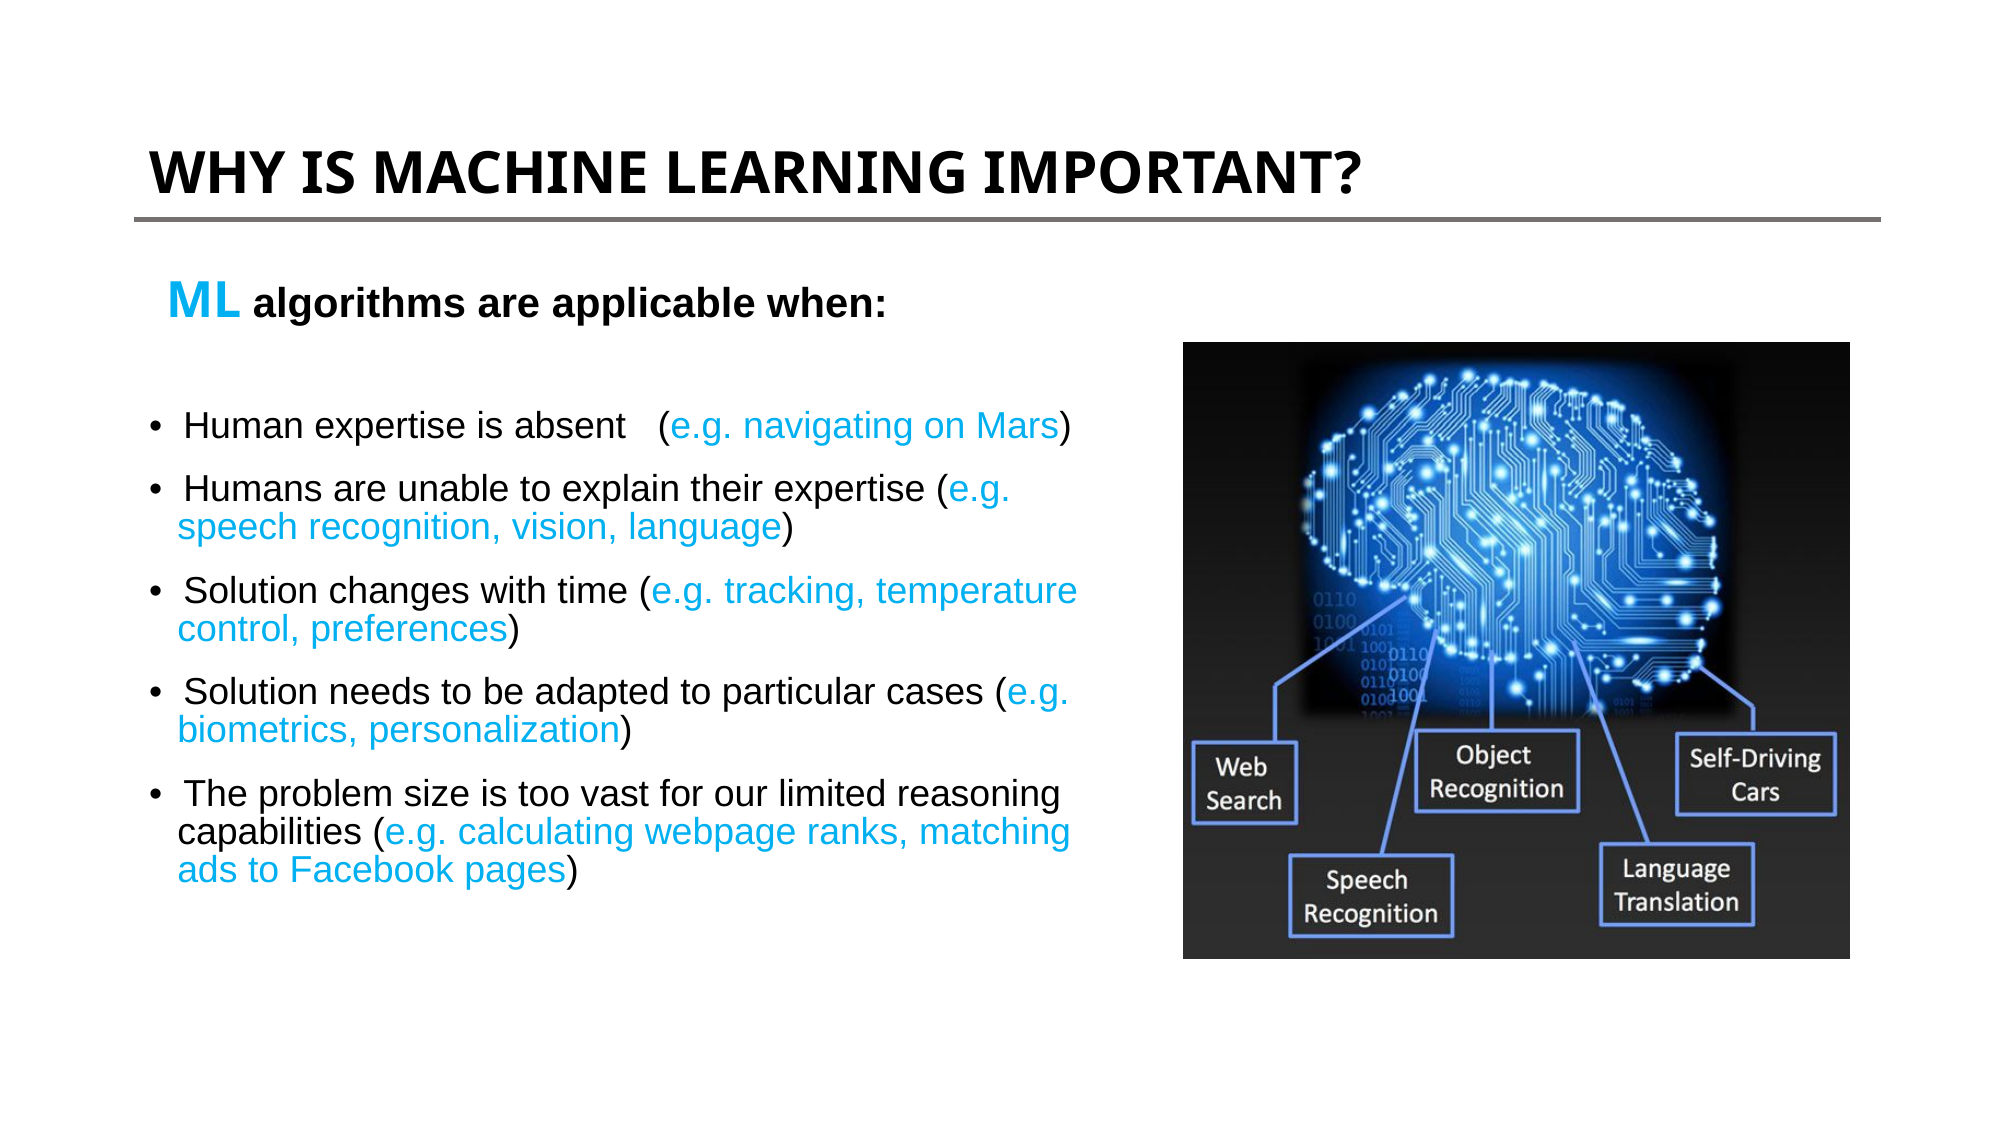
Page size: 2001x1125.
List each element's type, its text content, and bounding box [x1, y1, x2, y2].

text_box ML algorithms are applicable when: [165, 261, 1967, 327]
picture [1183, 342, 1850, 960]
text_box • Human expertise is absent (e.g. navigating on Mars) • Humans are unable to explain their expertise (e.g. speech recognition, vision, language) • Solution changes with time (e.g. tracking, temperature control, preferences) • Solution needs to be adapted to particular cases (e.g. biometrics, personalization) • The problem size is too vast for our limited reasoning capabilities (e.g. calculating webpage ranks, matching ads to Facebook pages) [134, 400, 1126, 934]
text_box WHY IS MACHINE LEARNING IMPORTANT? [134, 127, 1621, 213]
